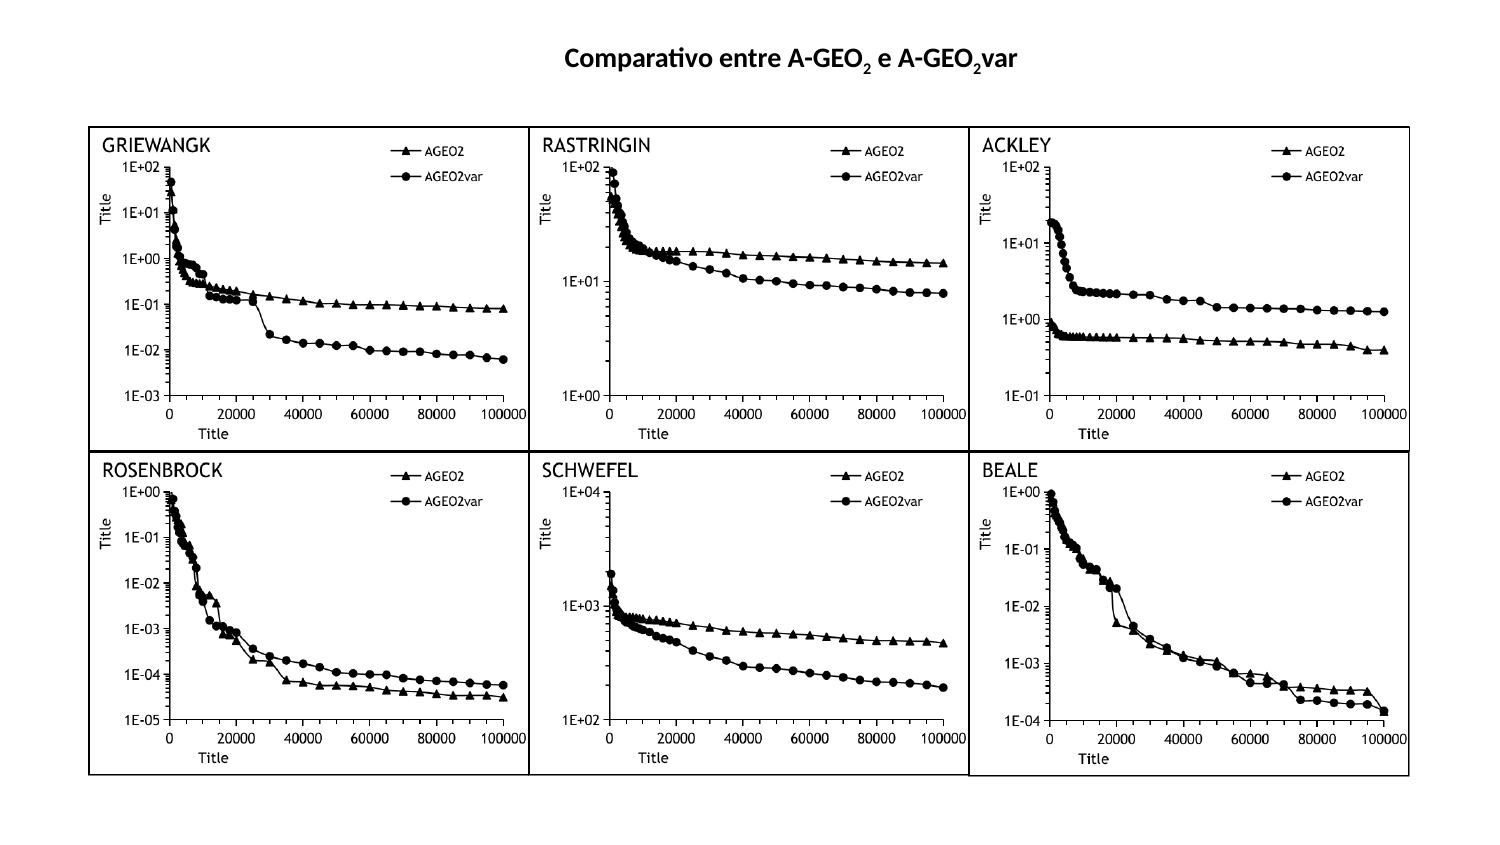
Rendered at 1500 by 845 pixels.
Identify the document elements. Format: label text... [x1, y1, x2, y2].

picture [88, 126, 1410, 777]
text_box Comparativo entre A-GEO2 e A-GEO2var [549, 32, 1033, 86]
